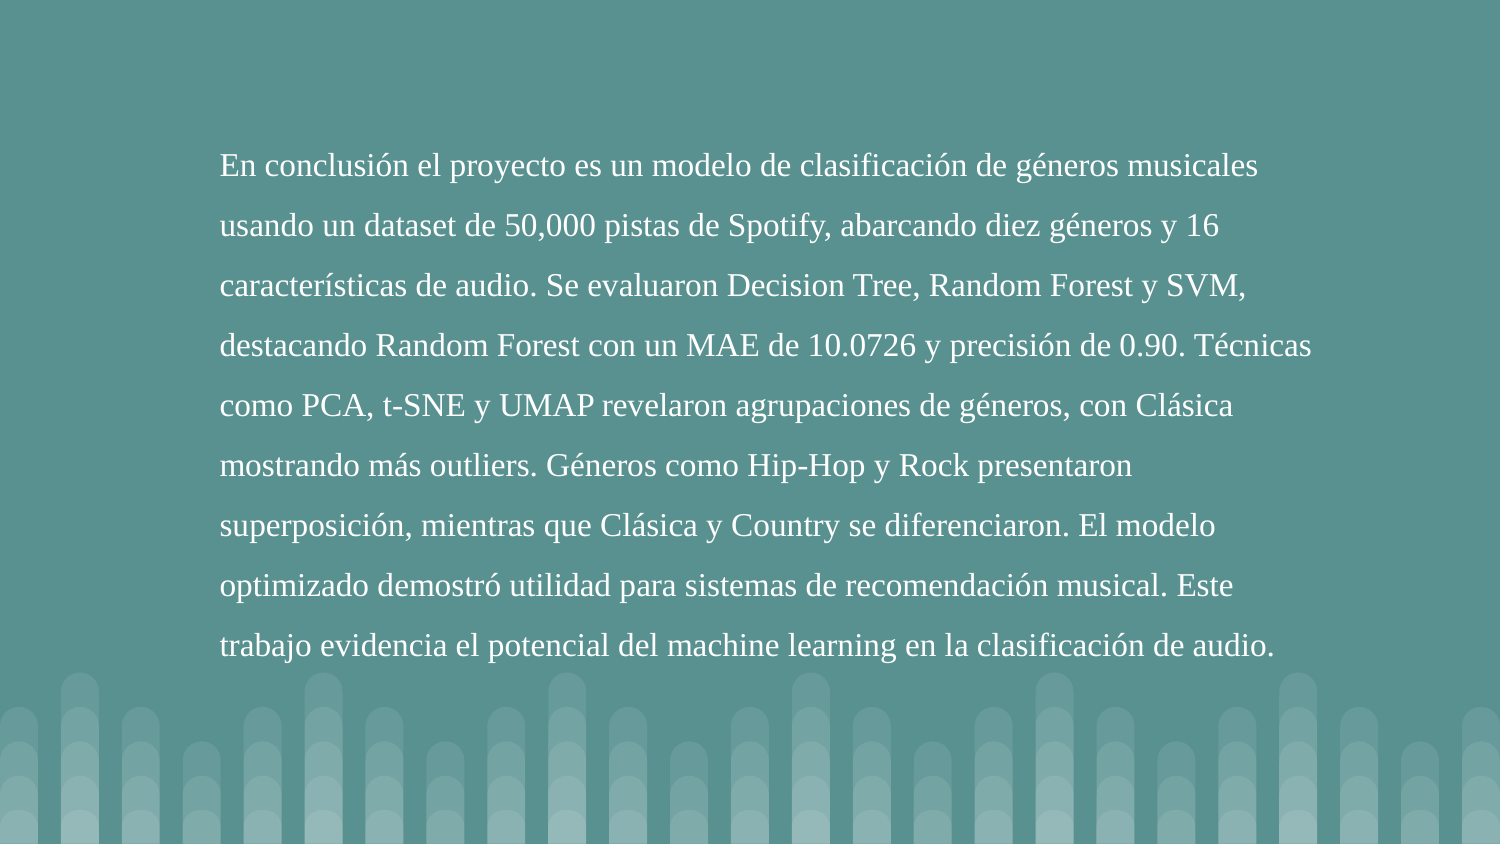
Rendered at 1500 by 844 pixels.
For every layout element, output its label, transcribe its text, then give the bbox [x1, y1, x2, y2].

list En conclusión el proyecto es un modelo de clasificación de géneros musicales usando un dataset de 50,000 pistas de Spotify, abarcando diez géneros y 16 características de audio. Se evaluaron Decision Tree, Random Forest y SVM, destacando Random Forest con un MAE de 10.0726 y precisión de 0.90. Técnicas como PCA, t-SNE y UMAP revelaron agrupaciones de géneros, con Clásica mostrando más outliers. Géneros como Hip-Hop y Rock presentaron superposición, mientras que Clásica y Country se diferenciaron. El modelo optimizado demostró utilidad para sistemas de recomendación musical. Este trabajo evidencia el potencial del machine learning en la clasificación de audio. [204, 107, 1335, 737]
